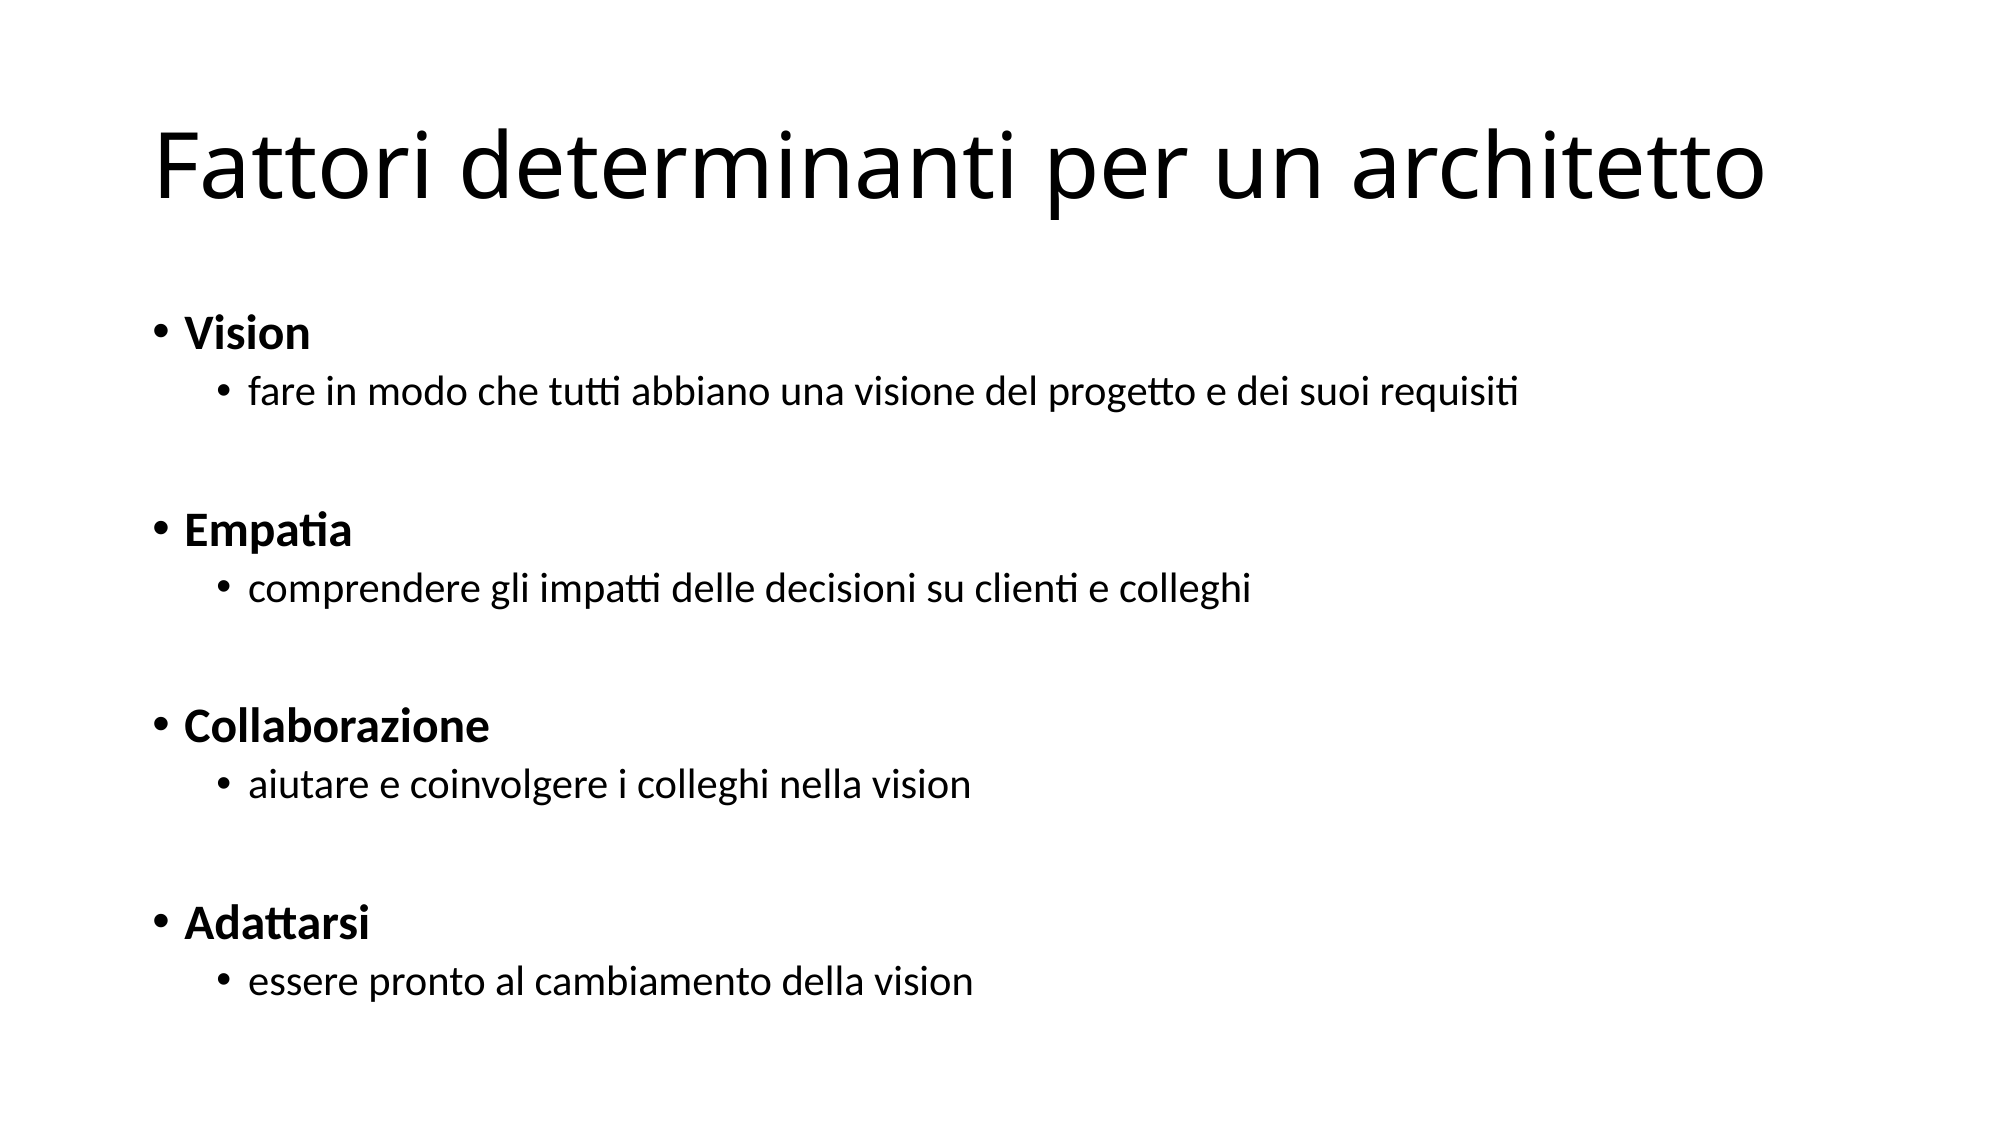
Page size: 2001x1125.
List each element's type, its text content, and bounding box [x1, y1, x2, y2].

title Fattori determinanti per un architetto [137, 59, 1863, 278]
list Vision fare in modo che tutti abbiano una visione del progetto e dei suoi requisiti Empatia comprendere gli impatti delle decisioni su clienti e colleghi Collaborazione aiutare e coinvolgere i colleghi nella vision Adattarsi essere pronto al cambiamento della vision [137, 299, 1863, 1014]
